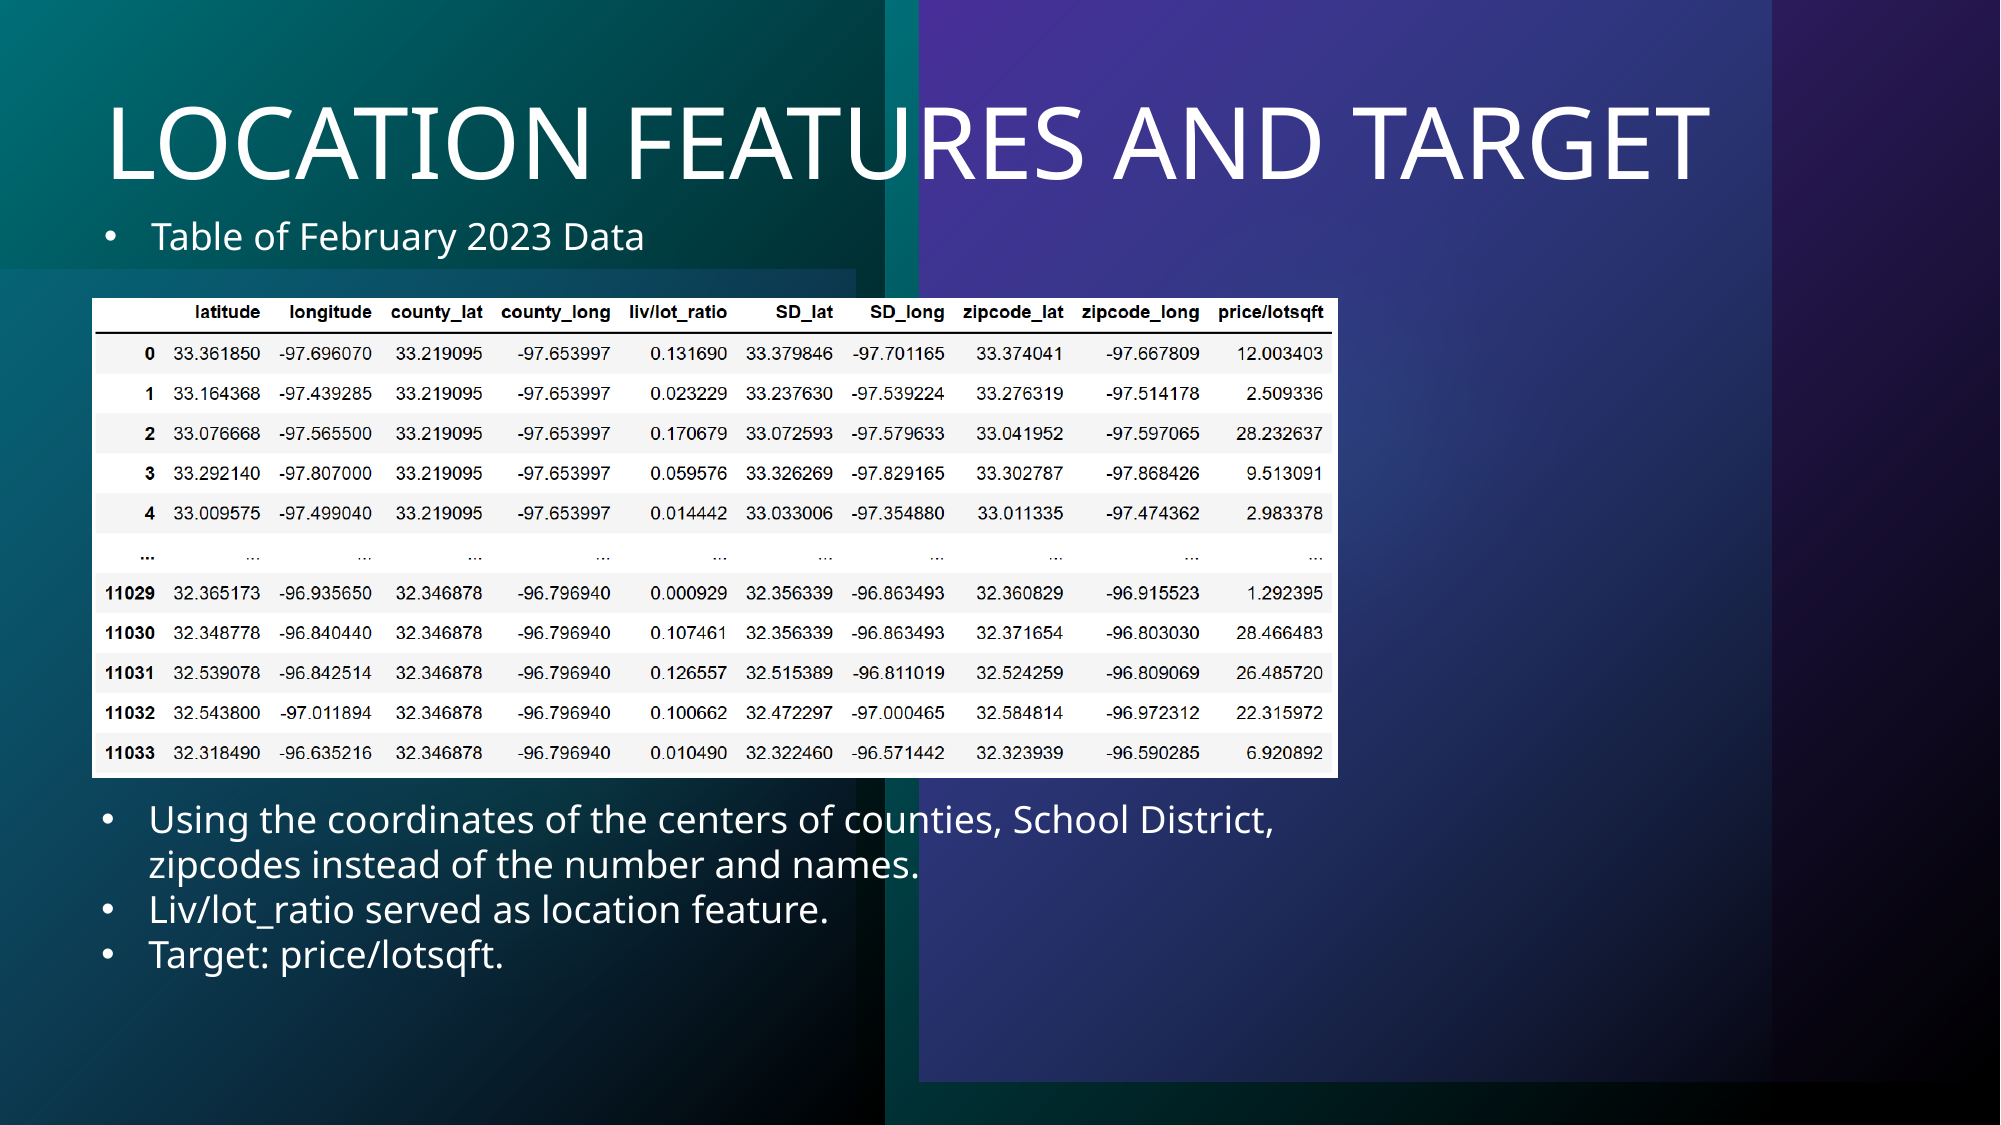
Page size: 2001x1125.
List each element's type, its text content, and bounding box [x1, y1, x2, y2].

text_box Table of February 2023 Data [89, 205, 1539, 266]
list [92, 298, 1338, 778]
title LOCATION FEATURES AND TARGET [89, 85, 1911, 267]
text_box Using the coordinates of the centers of counties, School District, zipcodes instead of the number and names. Liv/lot_ratio served as location feature. Target: price/lotsqft. [86, 788, 1338, 984]
